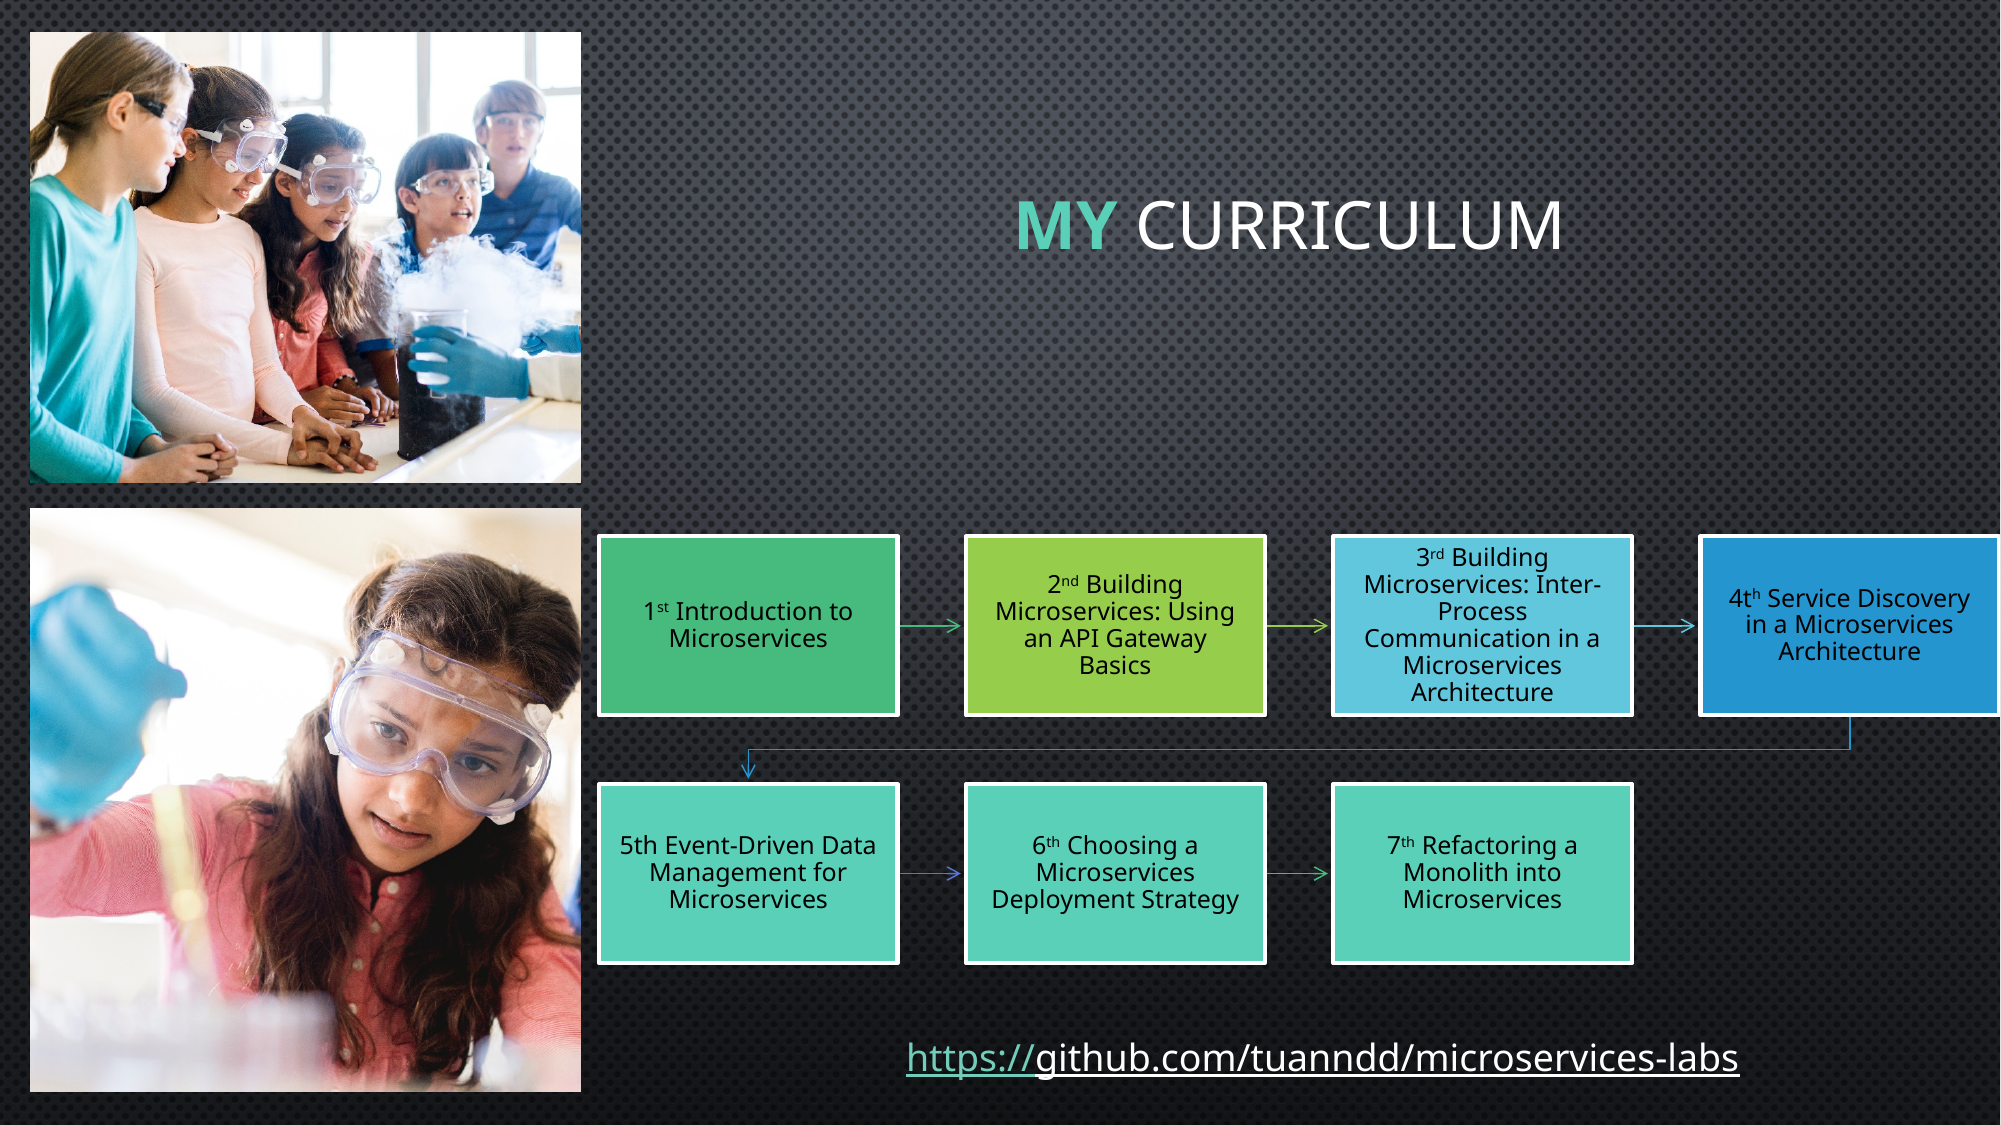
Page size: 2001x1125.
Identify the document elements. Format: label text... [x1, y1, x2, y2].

picture [29, 508, 581, 1093]
title MY Curriculum [581, 33, 2000, 413]
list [597, 437, 2000, 1063]
picture [29, 32, 581, 483]
text_box https://github.com/tuanndd/microservices-labs [891, 1063, 1765, 1093]
